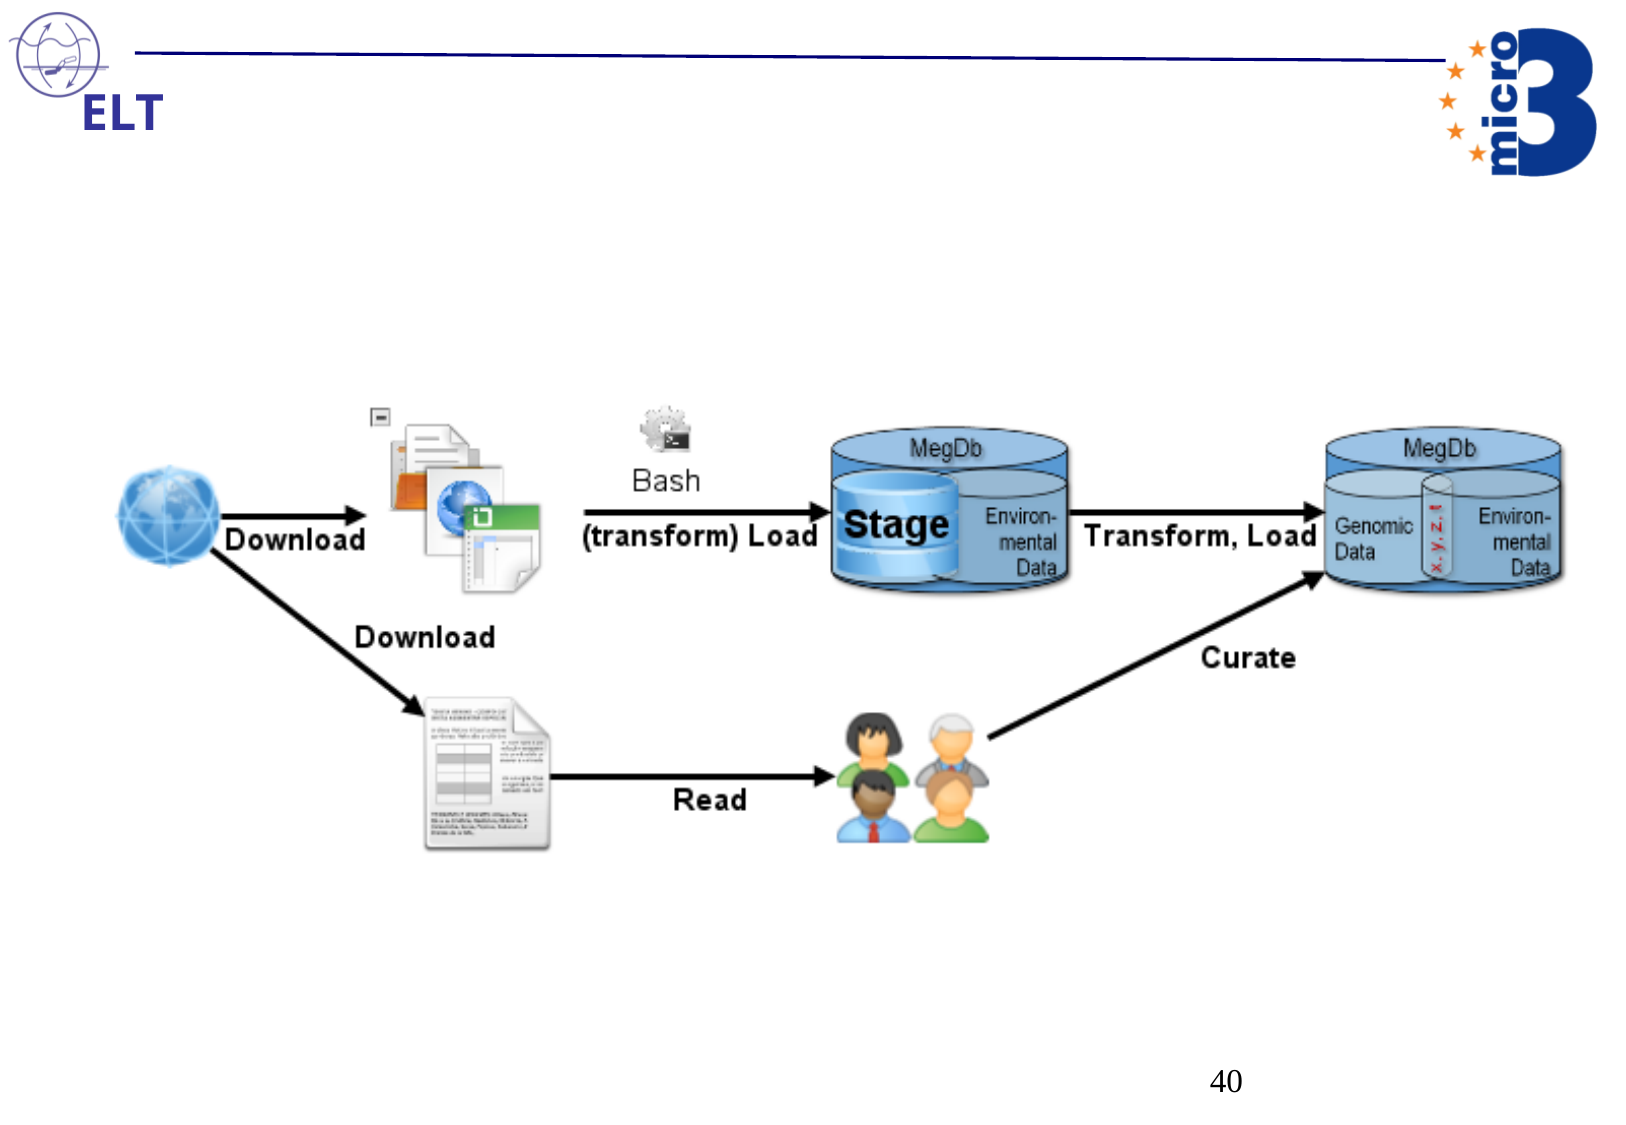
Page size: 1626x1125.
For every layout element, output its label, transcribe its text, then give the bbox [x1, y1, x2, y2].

picture [97, 386, 1592, 882]
slide_number 40 [1195, 1051, 1575, 1099]
picture [1436, 25, 1603, 180]
title ELT [79, 62, 1434, 159]
picture [0, 0, 115, 105]
